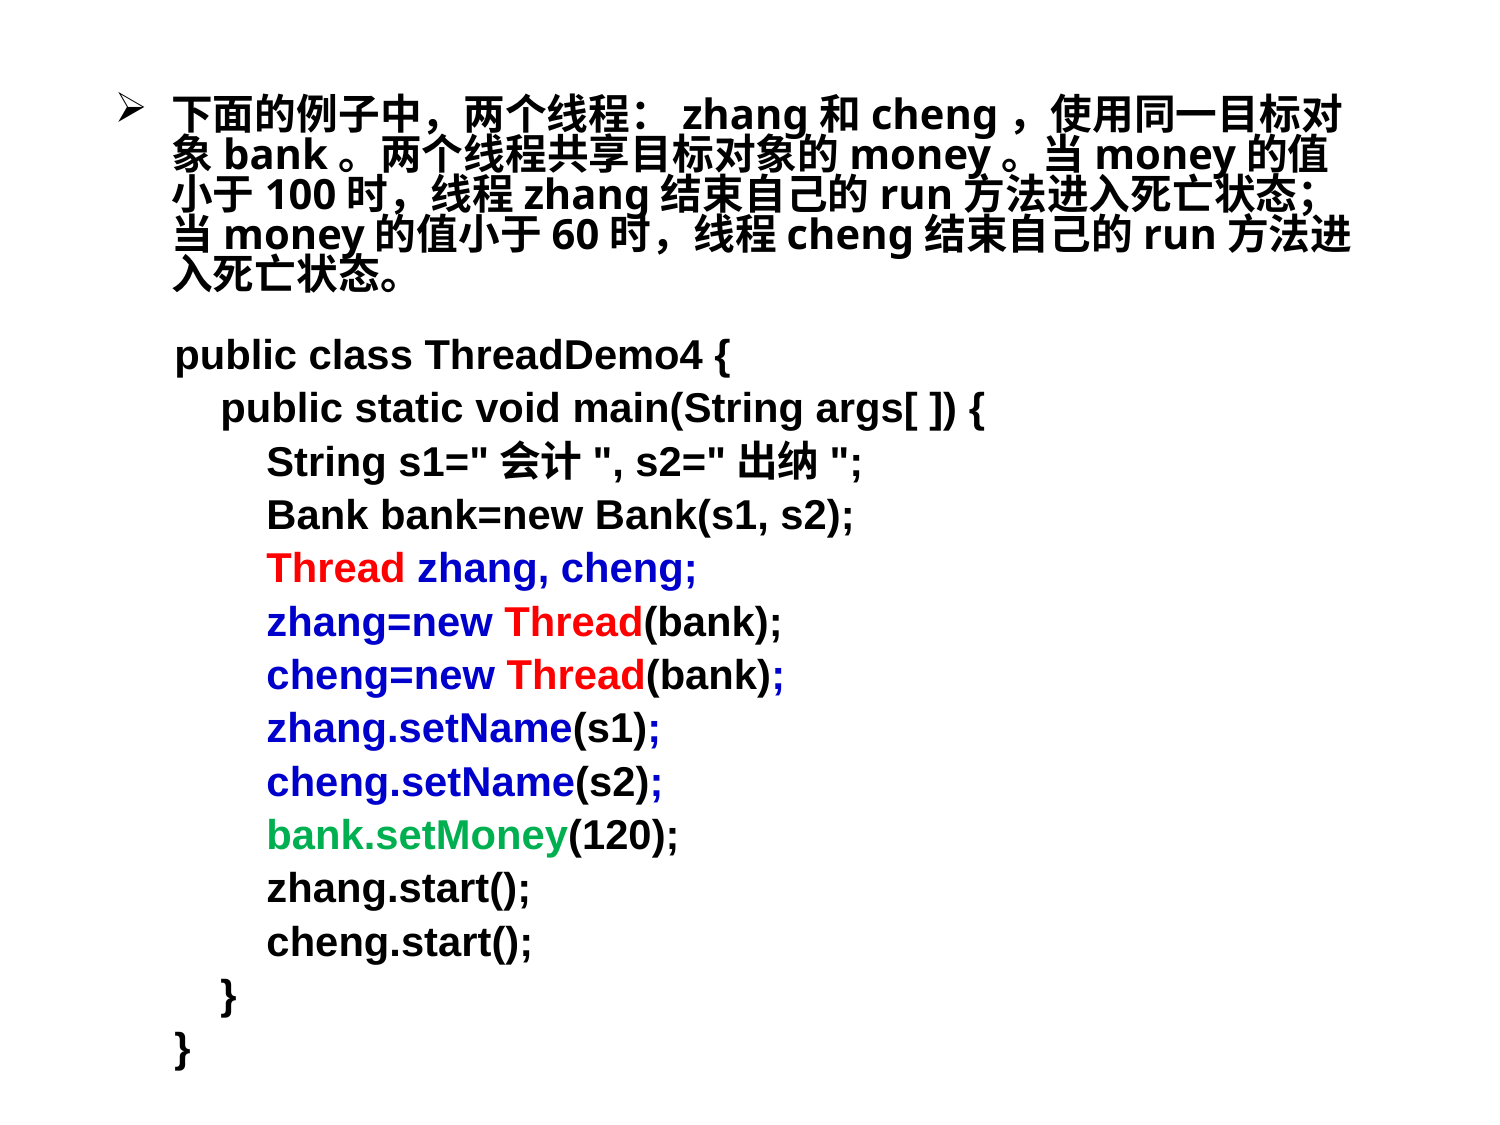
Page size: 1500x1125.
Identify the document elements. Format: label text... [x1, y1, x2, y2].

text_box 下面的例子中，两个线程：zhang和cheng，使用同一目标对象bank。两个线程共享目标对象的money。当money的值小于100时，线程zhang结束自己的run方法进入死亡状态；当money的值小于60时，线程cheng结束自己的run方法进入死亡状态。 [100, 90, 1376, 305]
list public class ThreadDemo4 { public static void main(String args[ ]) { String s1="会计", s2="出纳"; Bank bank=new Bank(s1, s2); Thread zhang, cheng; zhang=new Thread(bank); cheng=new Thread(bank); zhang.setName(s1); cheng.setName(s2); bank.setMoney(120); zhang.start(); cheng.start(); } } [159, 326, 1376, 1106]
